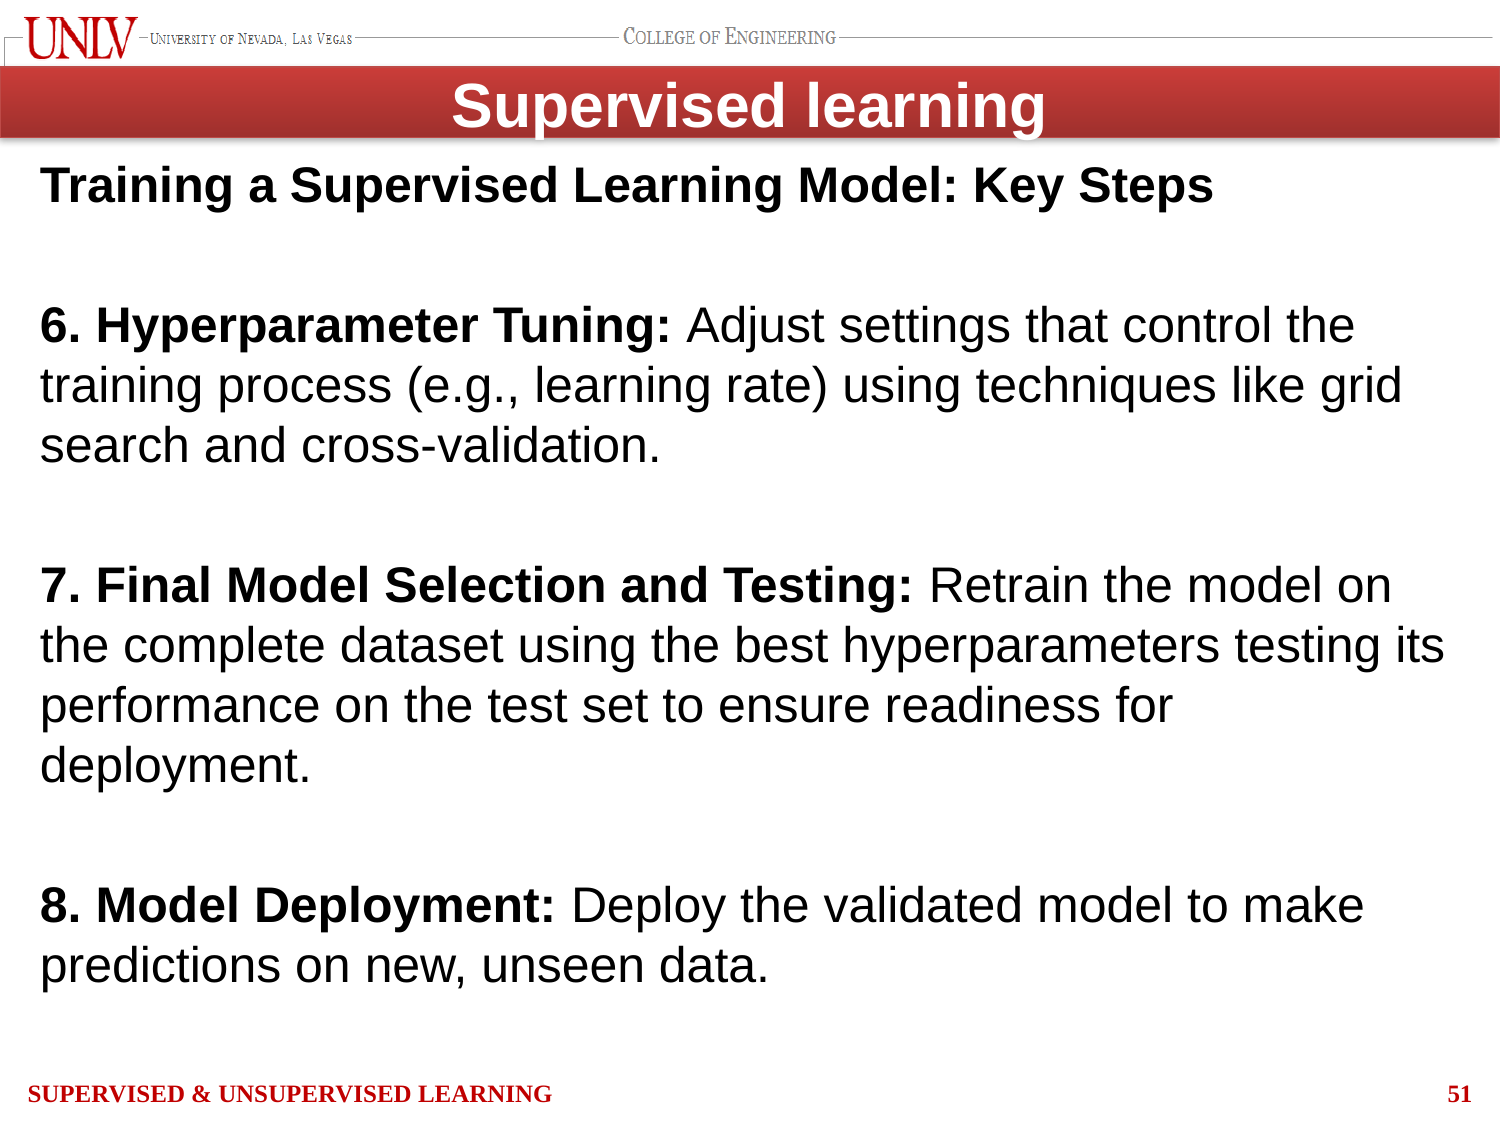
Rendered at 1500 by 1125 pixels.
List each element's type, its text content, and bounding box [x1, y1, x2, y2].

picture [0, 138, 1500, 1125]
footer Supervised & Unsupervised Learning [12, 1072, 1400, 1113]
title Supervised learning [0, 66, 1500, 138]
list Training a Supervised Learning Model: Key Steps 6. Hyperparameter Tuning: Adjust settings that control the training process (e.g., learning rate) using techniques like grid search and cross-validation. 7. Final Model Selection and Testing: Retrain the model on the complete dataset using the best hyperparameters testing its performance on the test set to ensure readiness for deployment. 8. Model Deployment: Deploy the validated model to make predictions on new, unseen data. [24, 144, 1475, 1072]
picture [0, 0, 1500, 66]
slide_number 51 [1400, 1072, 1488, 1113]
